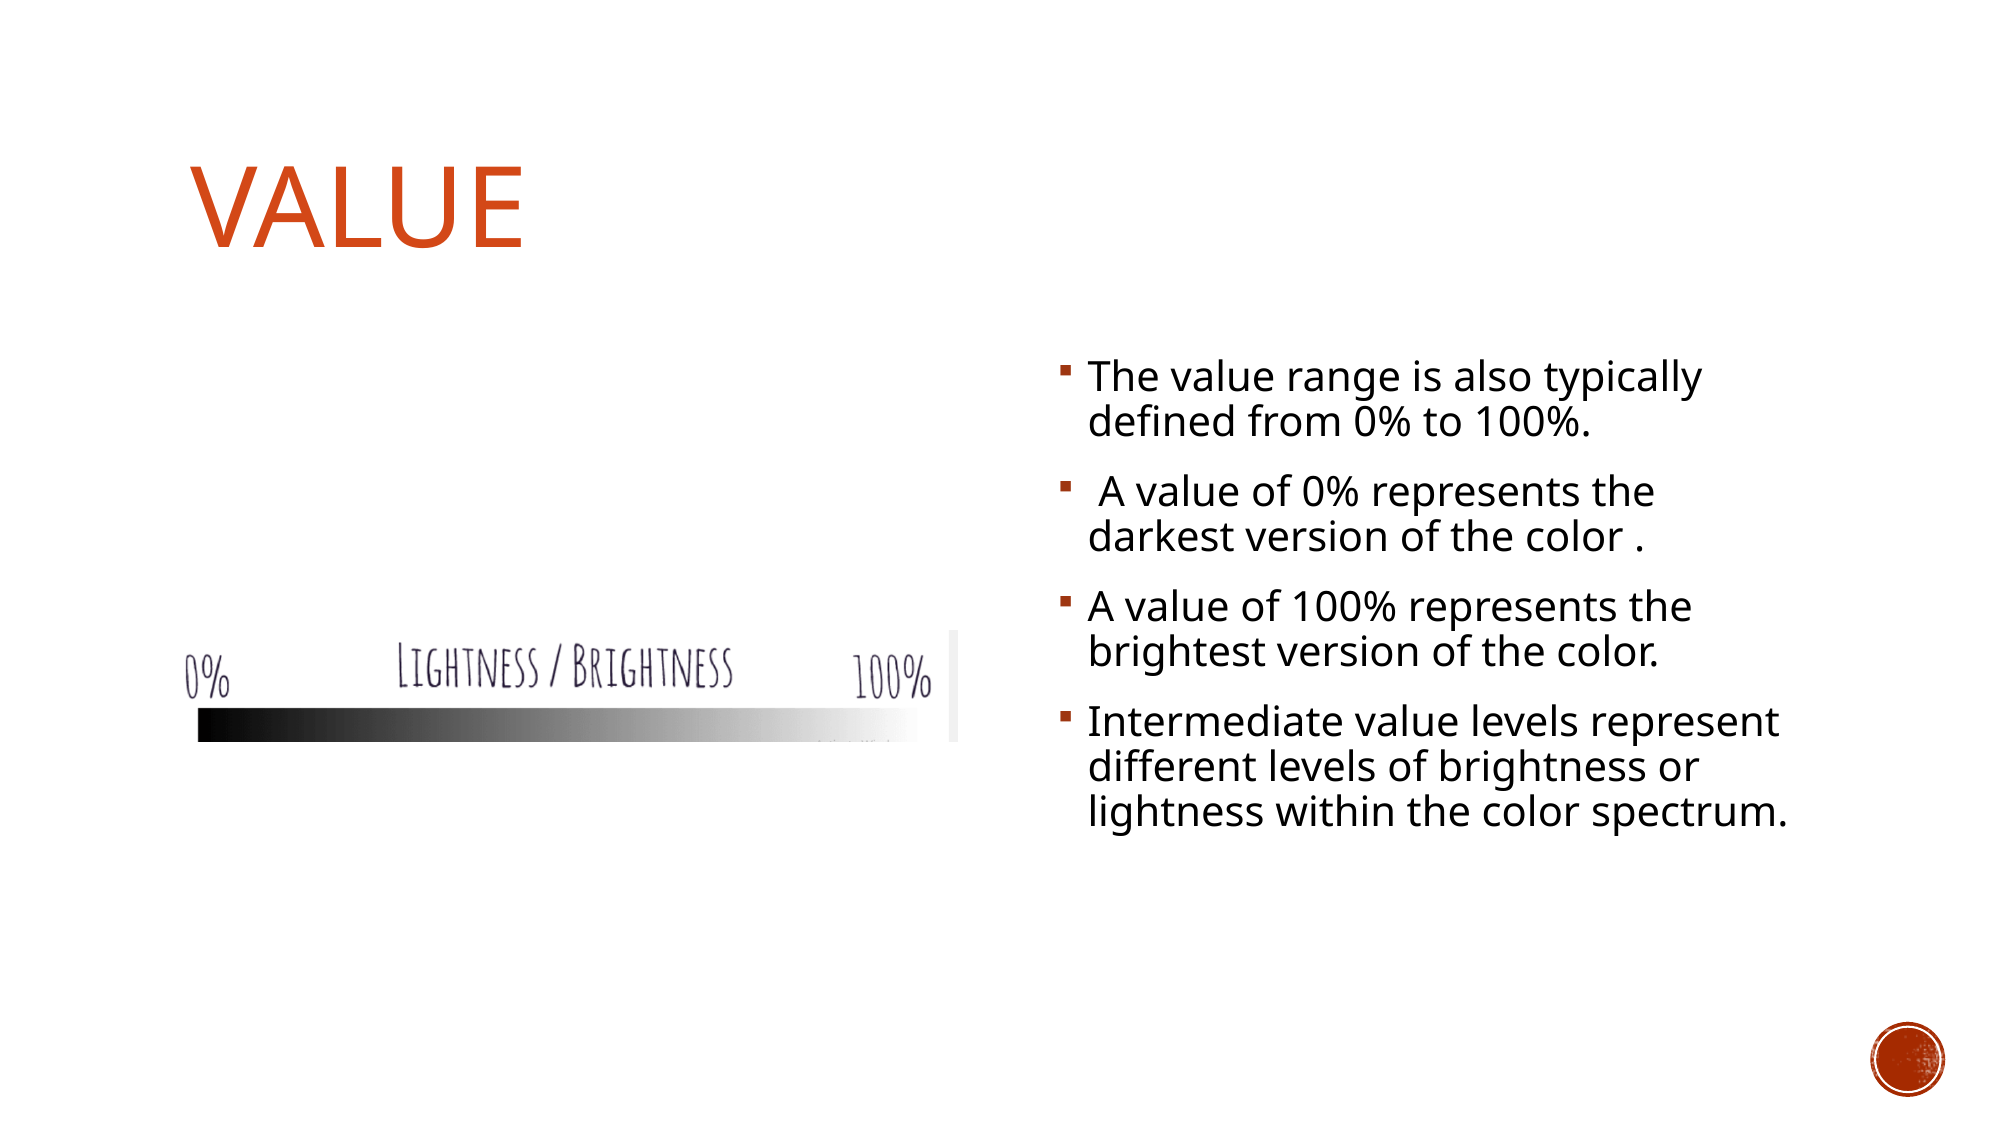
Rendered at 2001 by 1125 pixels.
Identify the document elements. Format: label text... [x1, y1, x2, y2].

list The value range is also typically defined from 0% to 100%. A value of 0% represents the darkest version of the color . A value of 100% represents the brightest version of the color. Intermediate value levels represent different levels of brightness or lightness within the color spectrum. [1042, 348, 1826, 1013]
picture [174, 630, 958, 742]
title Value [175, 79, 1826, 344]
